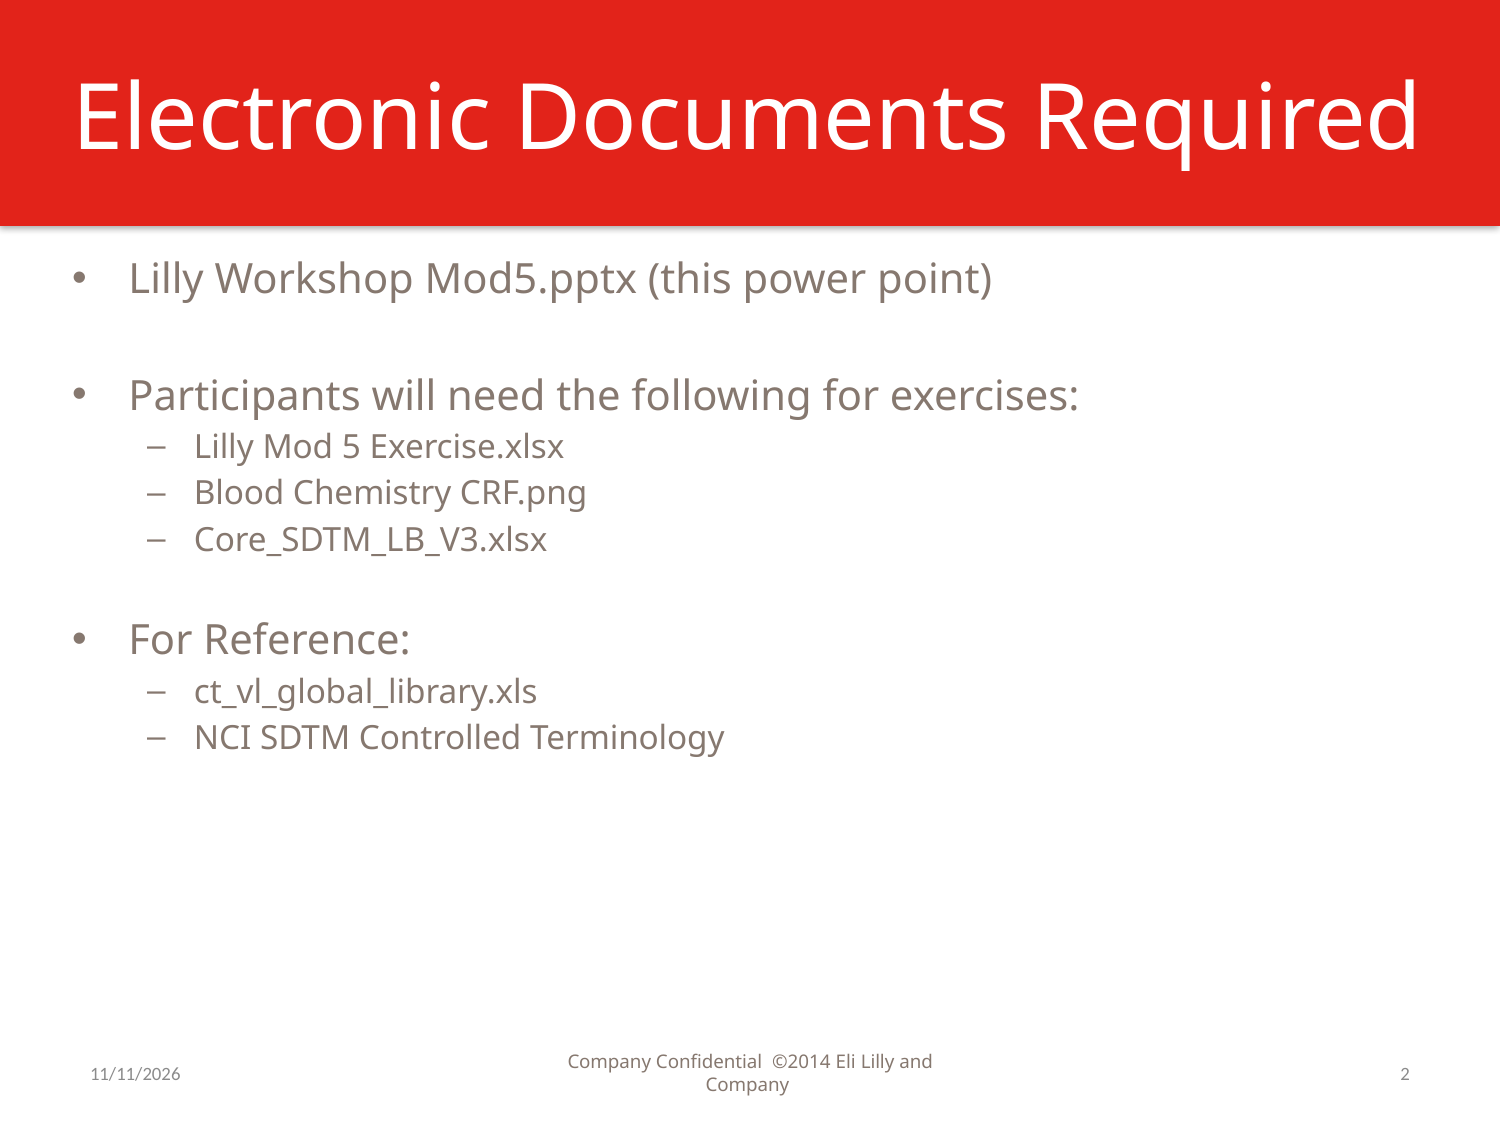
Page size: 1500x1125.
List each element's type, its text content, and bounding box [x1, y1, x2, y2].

list Lilly Workshop Mod5.pptx (this power point) Participants will need the following for exercises: Lilly Mod 5 Exercise.xlsx Blood Chemistry CRF.png Core_SDTM_LB_V3.xlsx For Reference: ct_vl_global_library.xls NCI SDTM Controlled Terminology [56, 244, 1450, 1005]
slide_number 2 [1074, 1042, 1425, 1103]
footer Company Confidential ©2014 Eli Lilly and Company [512, 1042, 988, 1103]
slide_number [75, 1042, 425, 1103]
title Electronic Documents Required [56, 19, 1450, 207]
